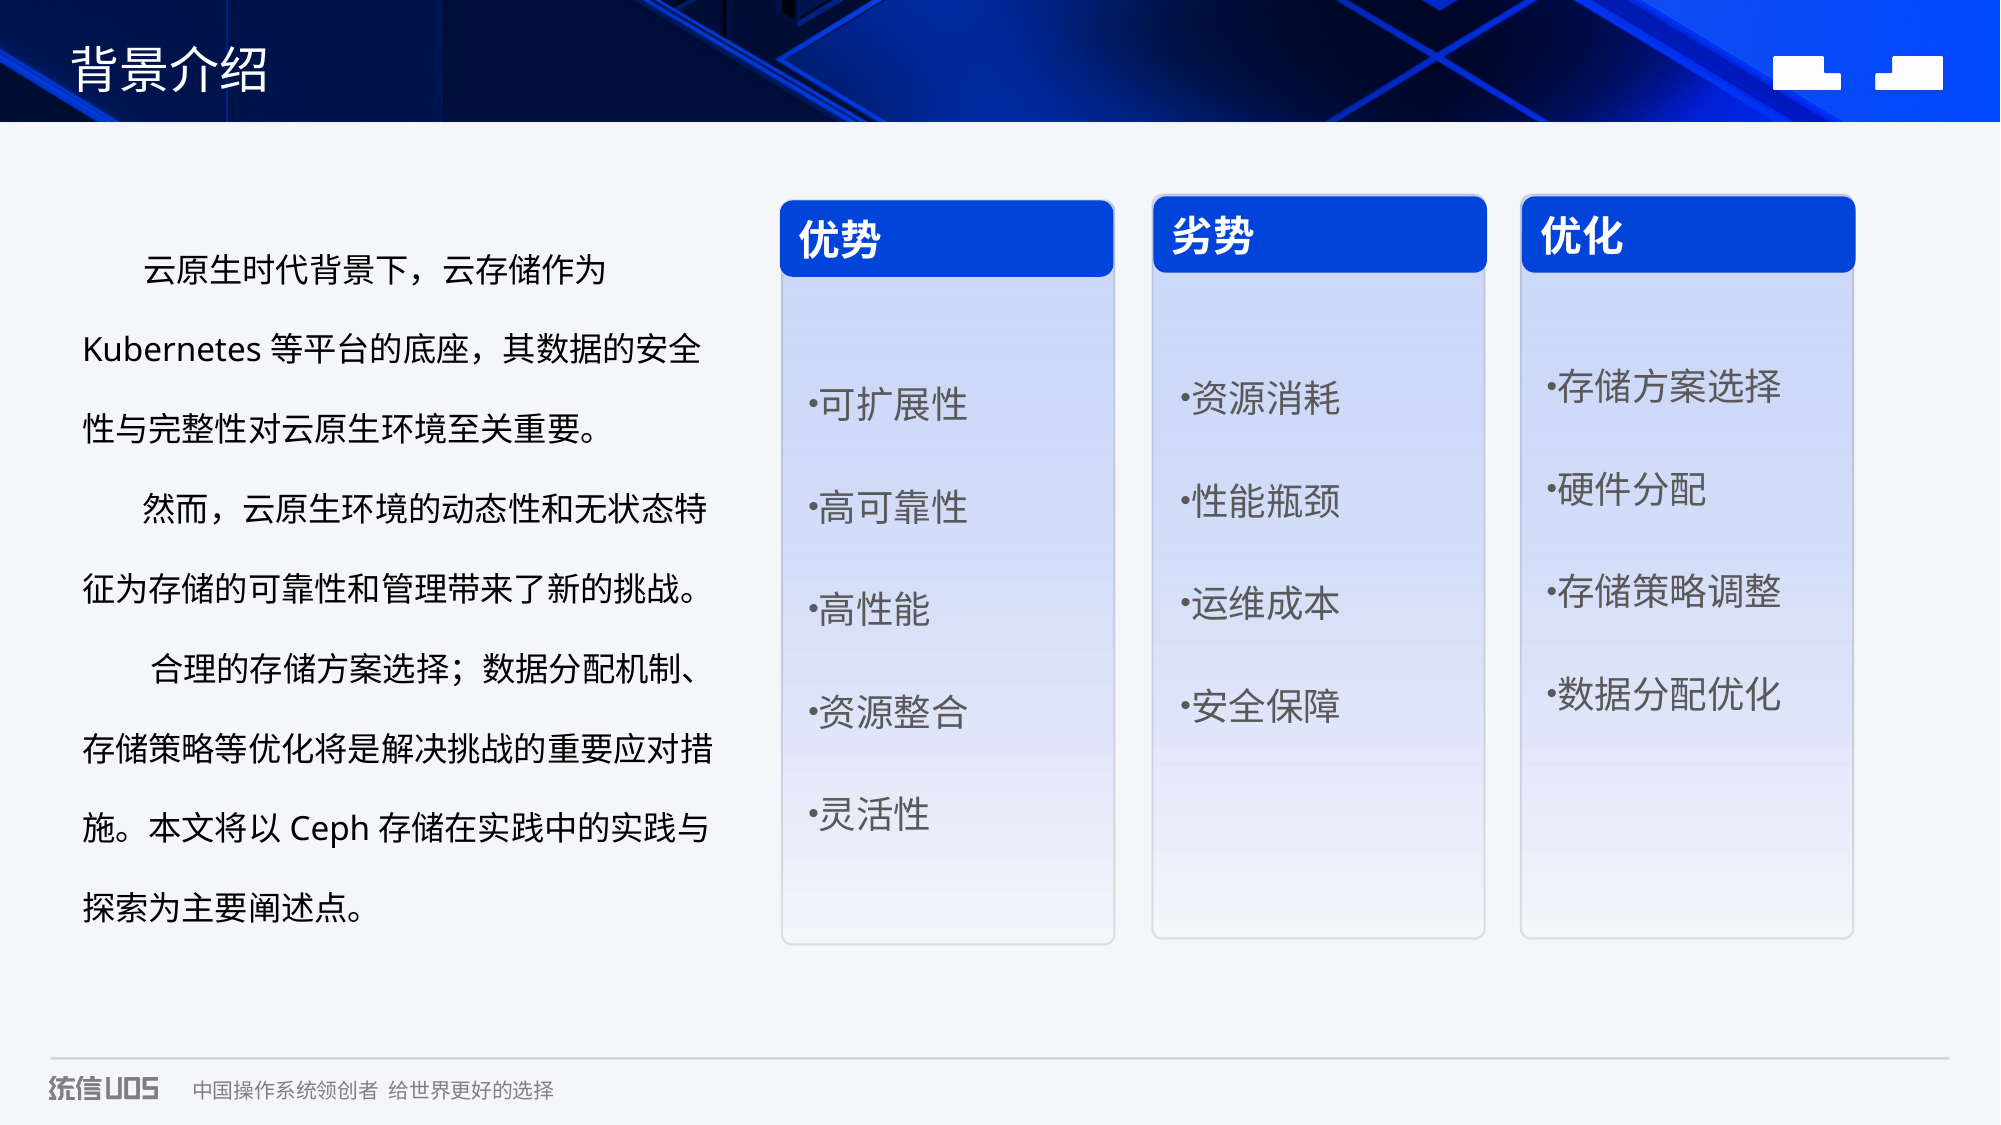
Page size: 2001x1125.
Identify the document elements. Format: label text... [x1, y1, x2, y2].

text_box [779, 194, 1856, 945]
text_box 云原生时代背景下，云存储作为Kubernetes等平台的底座，其数据的安全性与完整性对云原生环境至关重要。 然而，云原生环境的动态性和无状态特征为存储的可靠性和管理带来了新的挑战。 合理的存储方案选择；数据分配机制、存储策略等优化将是解决挑战的重要应对措施。本文将以Ceph存储在实践中的实践与探索为主要阐述点。 [67, 201, 738, 935]
picture [0, 0, 2001, 1125]
text_box 背景介绍 [55, 31, 1000, 106]
